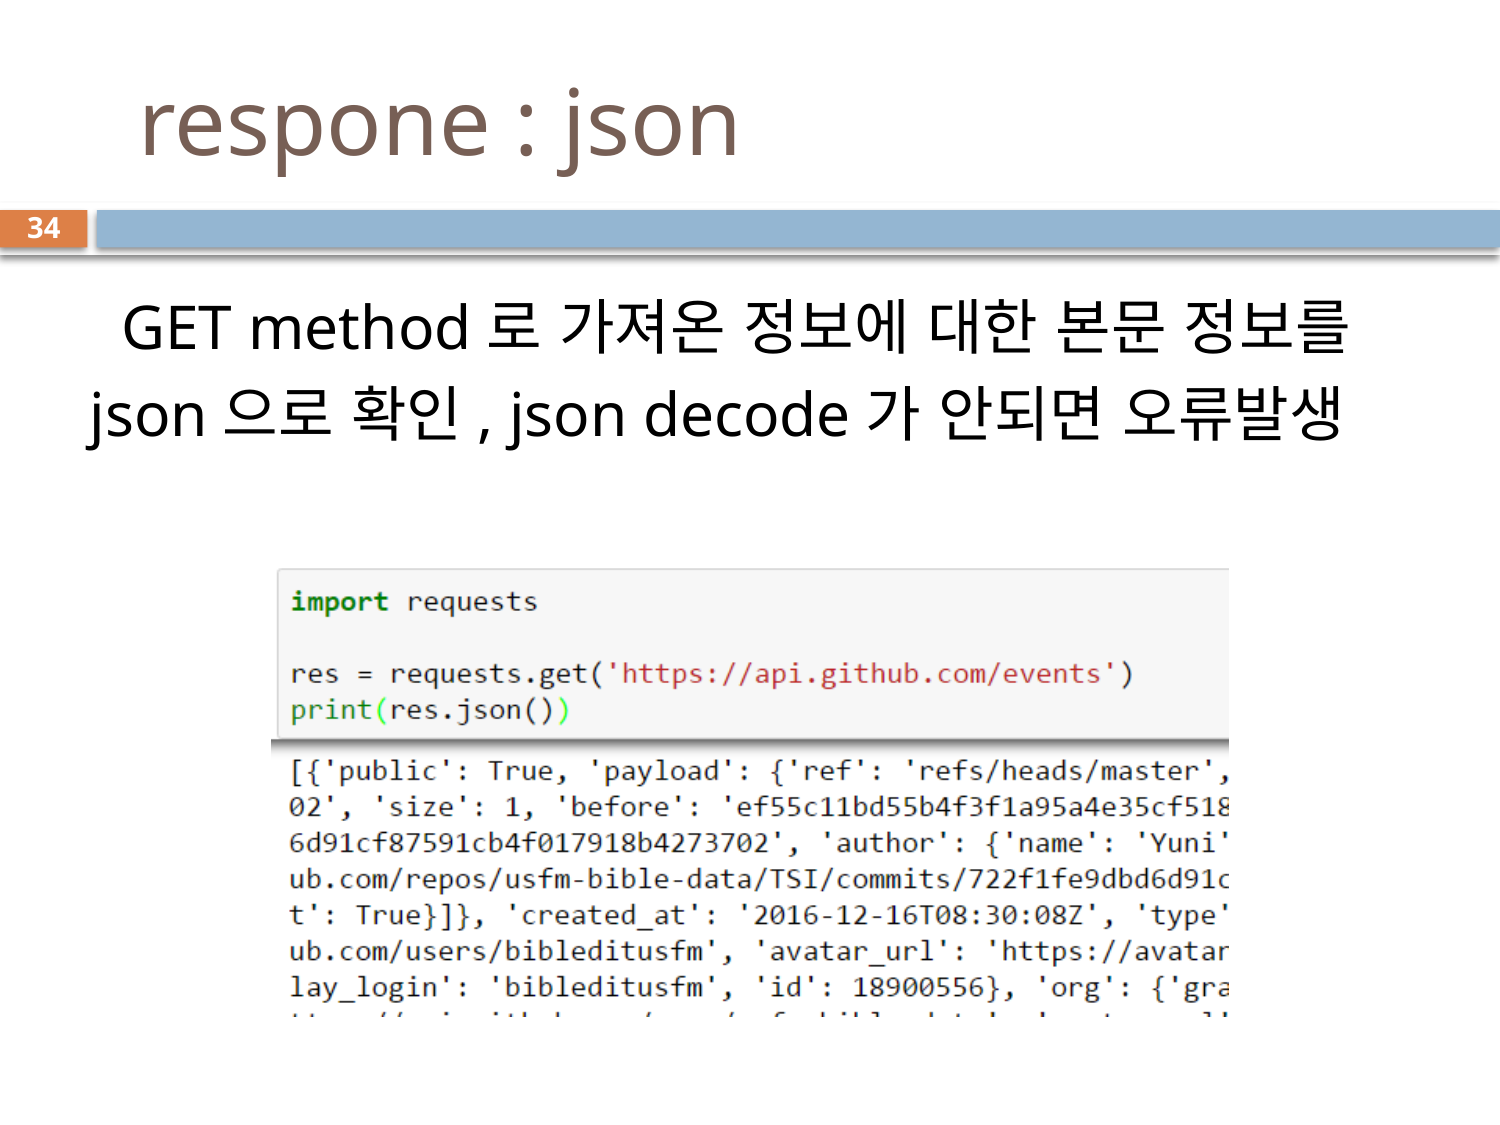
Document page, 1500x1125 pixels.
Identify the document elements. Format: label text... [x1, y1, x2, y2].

slide_number 34 [0, 208, 88, 249]
title respone : json [100, 37, 1438, 200]
list GET method로 가져온 정보에 대한 본문 정보를 json으로 확인, json decode가 안되면 오류발생 [75, 267, 1425, 516]
picture [271, 567, 1229, 1017]
